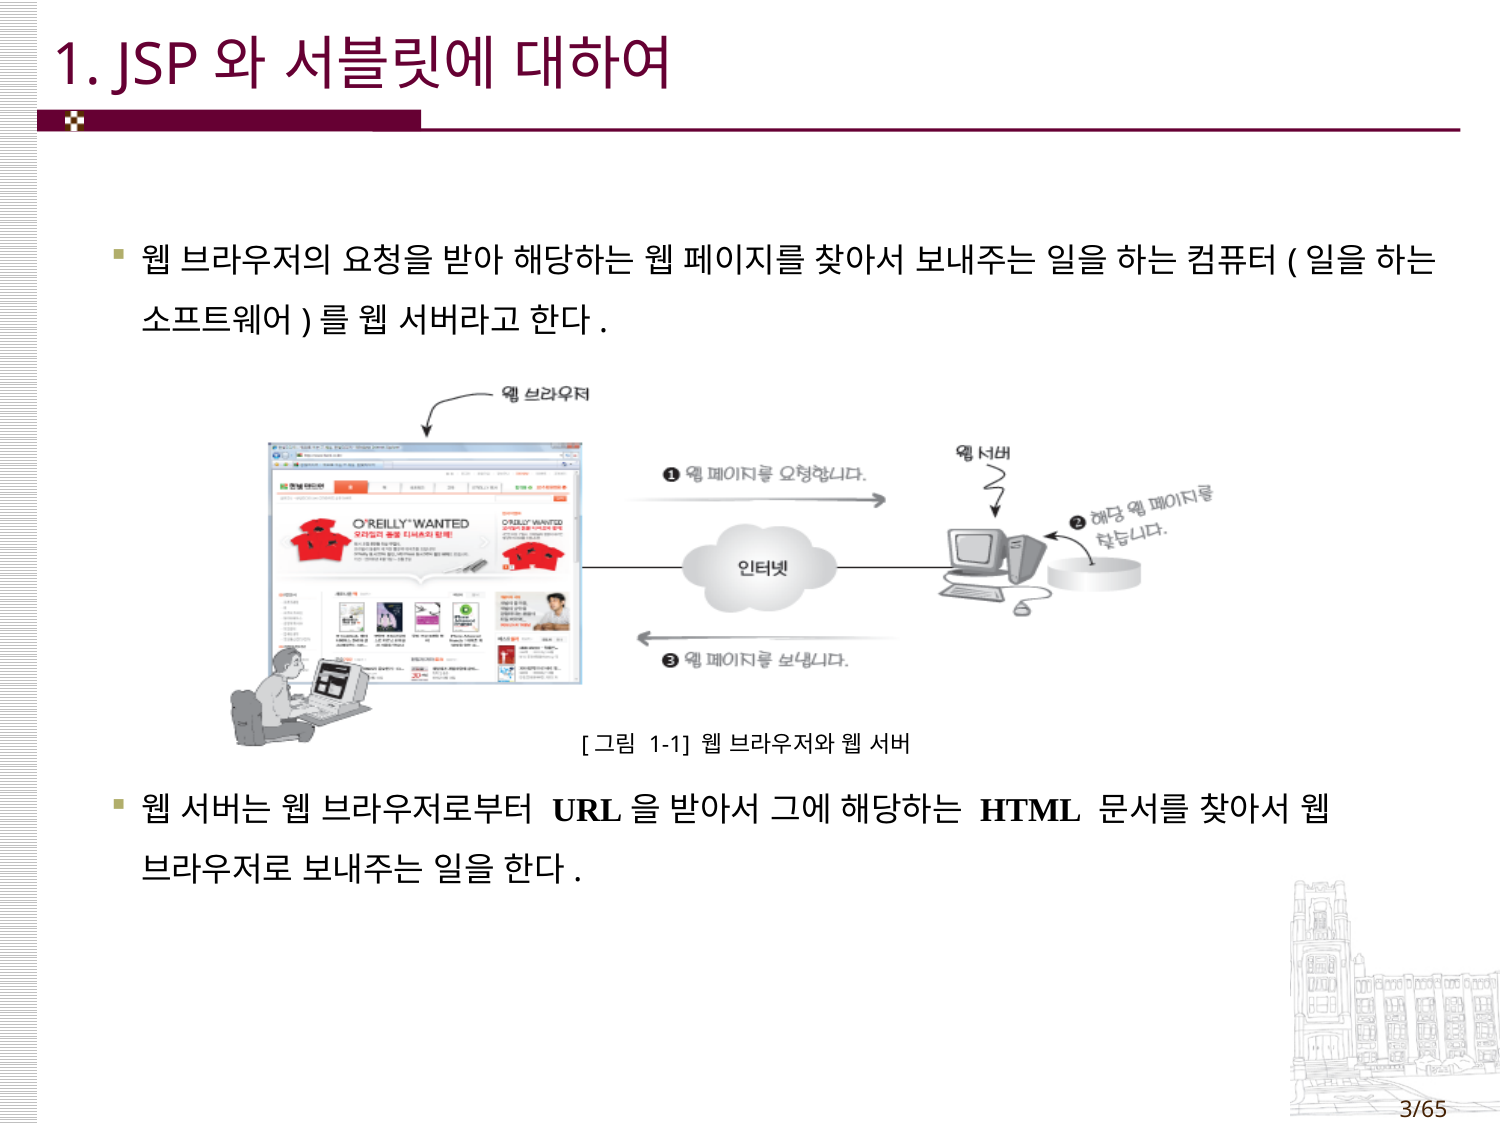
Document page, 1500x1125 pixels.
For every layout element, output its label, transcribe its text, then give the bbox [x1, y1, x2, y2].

list 웹 브라우저의 요청을 받아 해당하는 웹 페이지를 찾아서 보내주는 일을 하는 컴퓨터(일을 하는 소프트웨어)를 웹 서버라고 한다. 웹 서버는 웹 브라우저로부터 URL을 받아서 그에 해당하는 HTML 문서를 찾아서 웹 브라우저로 보내주는 일을 한다. [37, 154, 1463, 1093]
picture [174, 362, 1313, 751]
picture [65, 111, 84, 131]
picture [1290, 874, 1500, 1125]
title 1. JSP와 서블릿에 대하여 [36, 13, 1278, 109]
text_box [그림 1-1] 웹 브라우저와 웹 서버 [498, 759, 990, 765]
